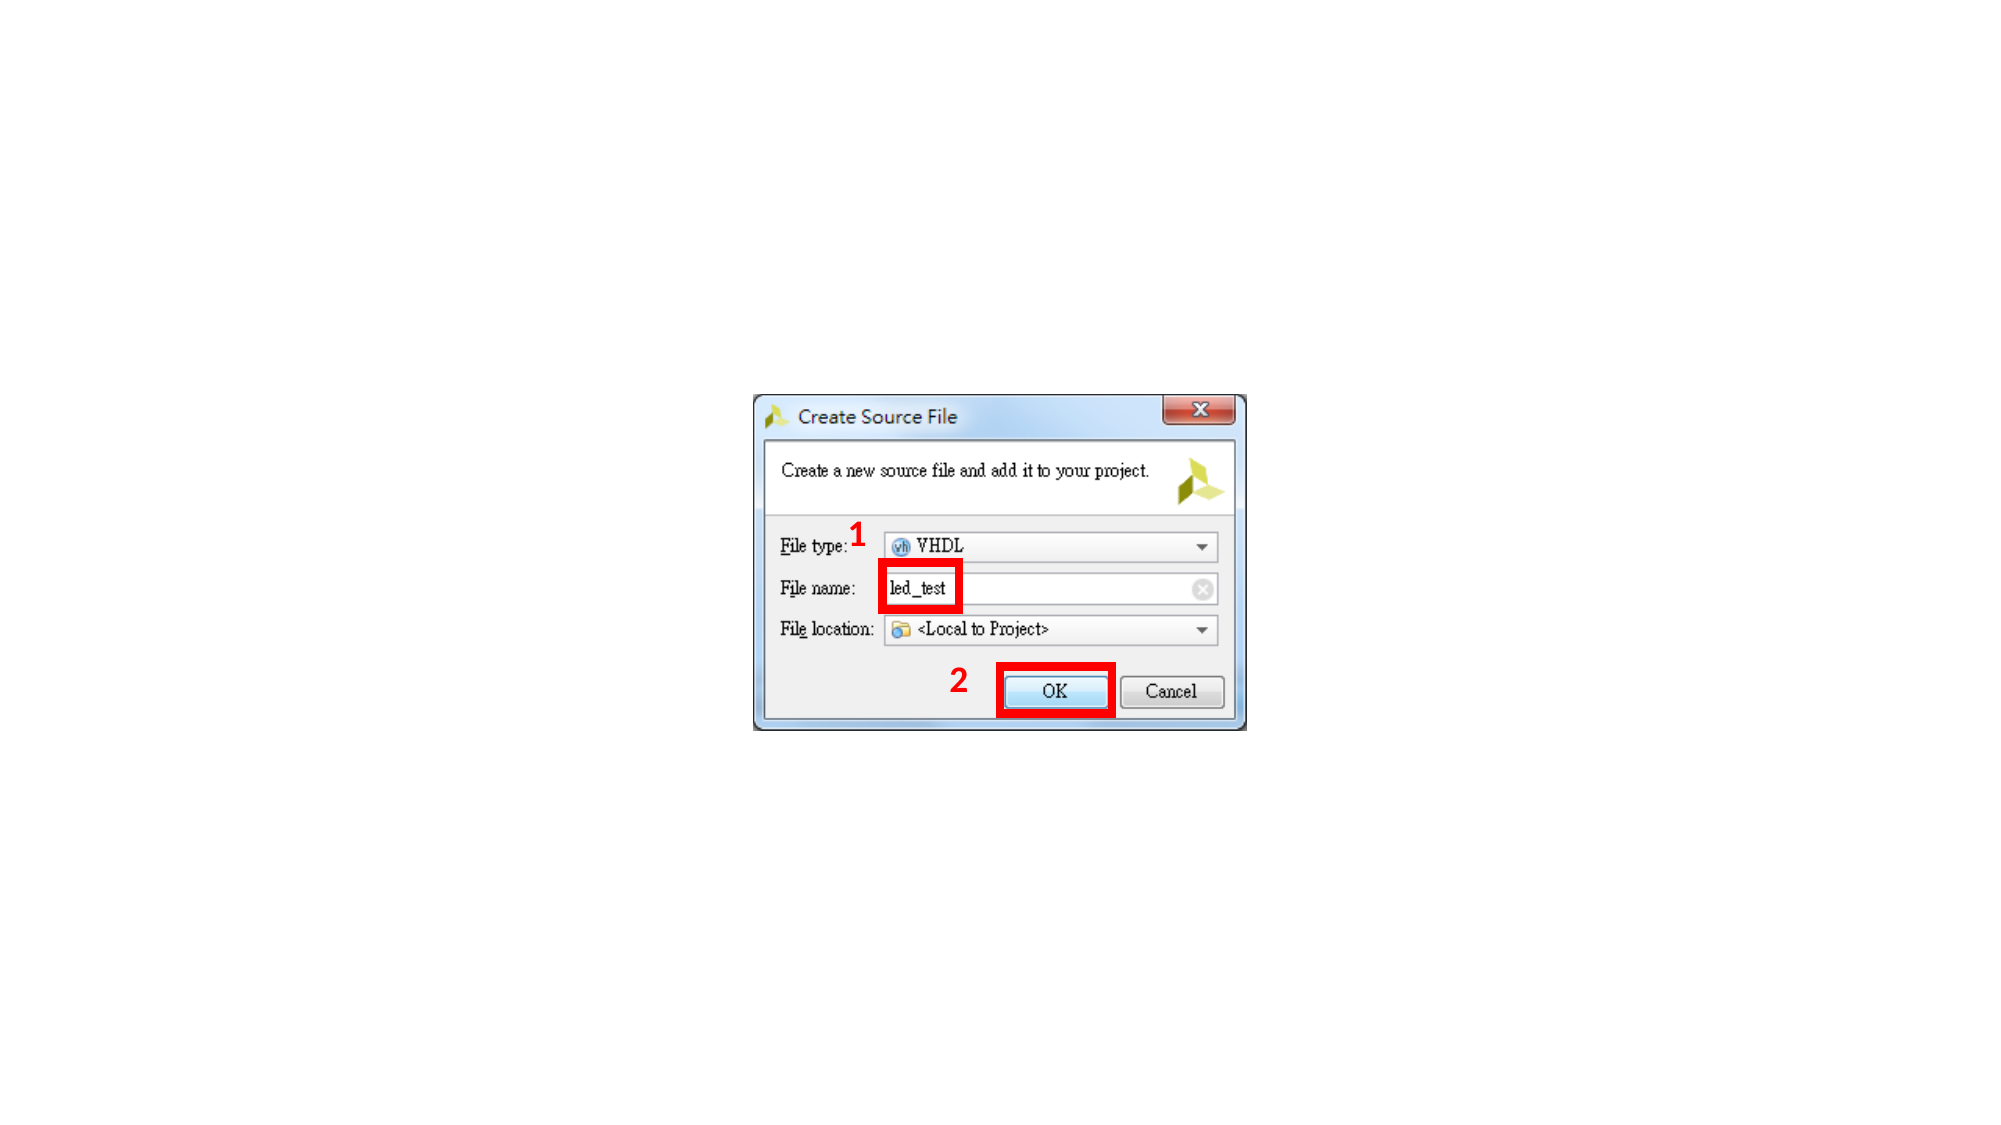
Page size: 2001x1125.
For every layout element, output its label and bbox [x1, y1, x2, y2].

picture [753, 394, 1247, 731]
